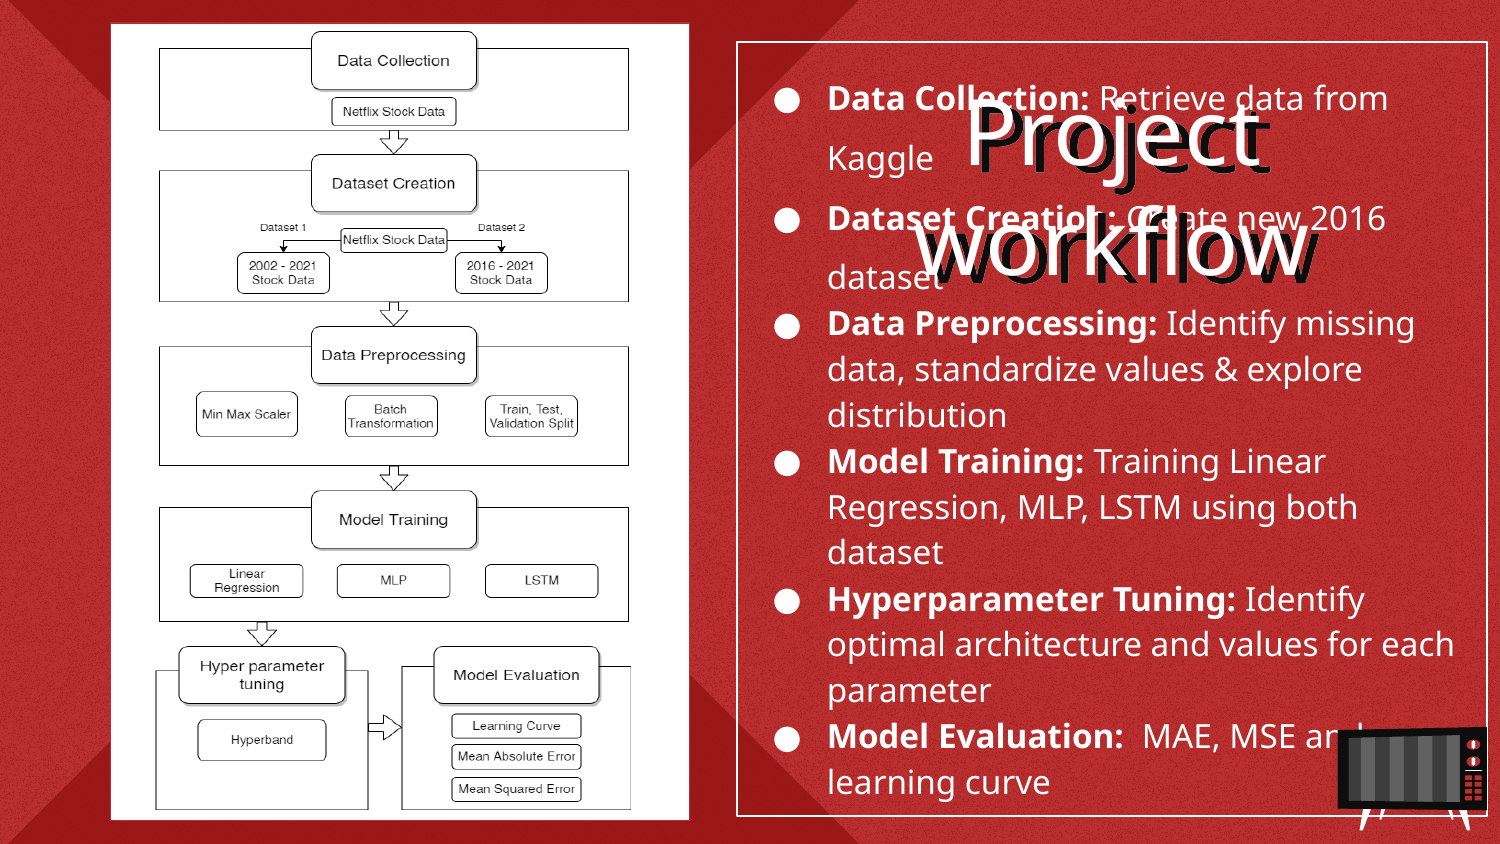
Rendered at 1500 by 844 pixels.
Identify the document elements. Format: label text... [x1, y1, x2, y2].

picture [154, 30, 632, 810]
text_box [1337, 726, 1488, 831]
title Project workflow [789, 58, 1435, 156]
text_box [110, 22, 690, 821]
subtitle Data Collection: Retrieve data from Kaggle Dataset Creation: Create new 2016 dataset Data Preprocessing: Identify missing data, standardize values & explore distribution Model Training: Training Linear Regression, MLP, LSTM using both dataset Hyperparameter Tuning: Identify optimal architecture and values for each parameter Model Evaluation: MAE, MSE and learning curve [736, 41, 1487, 817]
